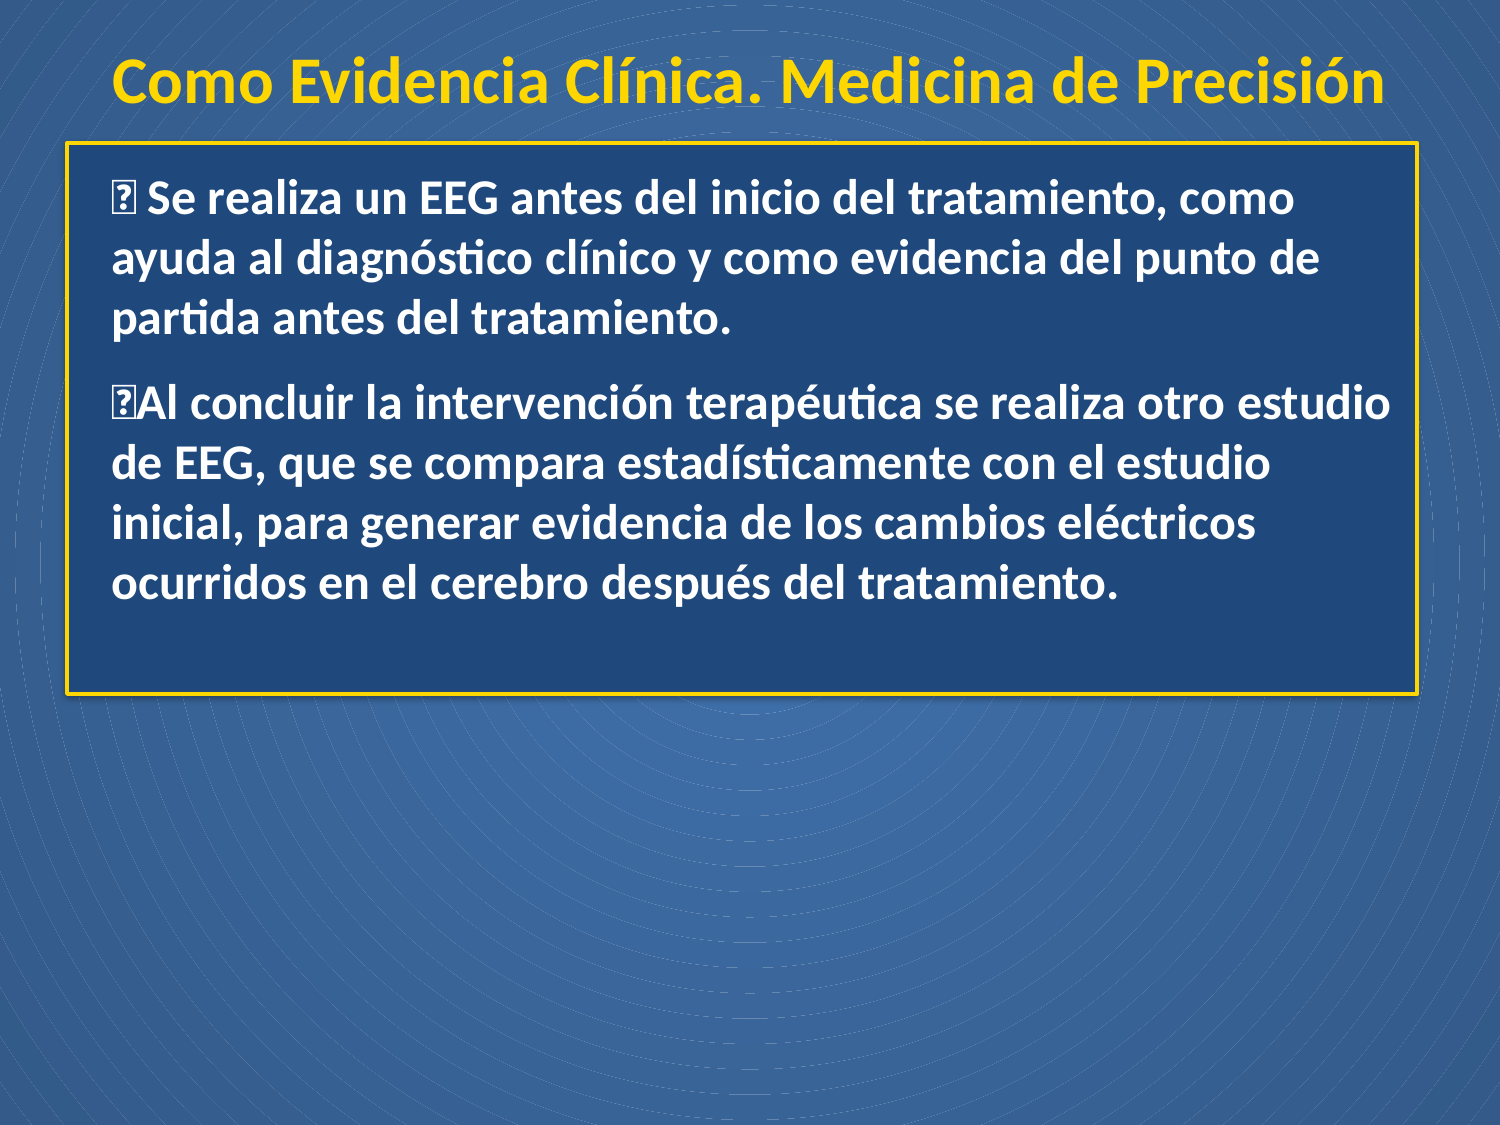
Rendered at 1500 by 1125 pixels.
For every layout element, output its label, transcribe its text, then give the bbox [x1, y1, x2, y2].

text_box 🧠 Se realiza un EEG antes del inicio del tratamiento, como ayuda al diagnóstico clínico y como evidencia del punto de partida antes del tratamiento. 🧠Al concluir la intervención terapéutica se realiza otro estudio de EEG, que se compara estadísticamente con el estudio inicial, para generar evidencia de los cambios eléctricos ocurridos en el cerebro después del tratamiento. [96, 156, 1425, 617]
text_box Como Evidencia Clínica. Medicina de Precisión [74, 29, 1425, 125]
text_box [66, 142, 1418, 695]
